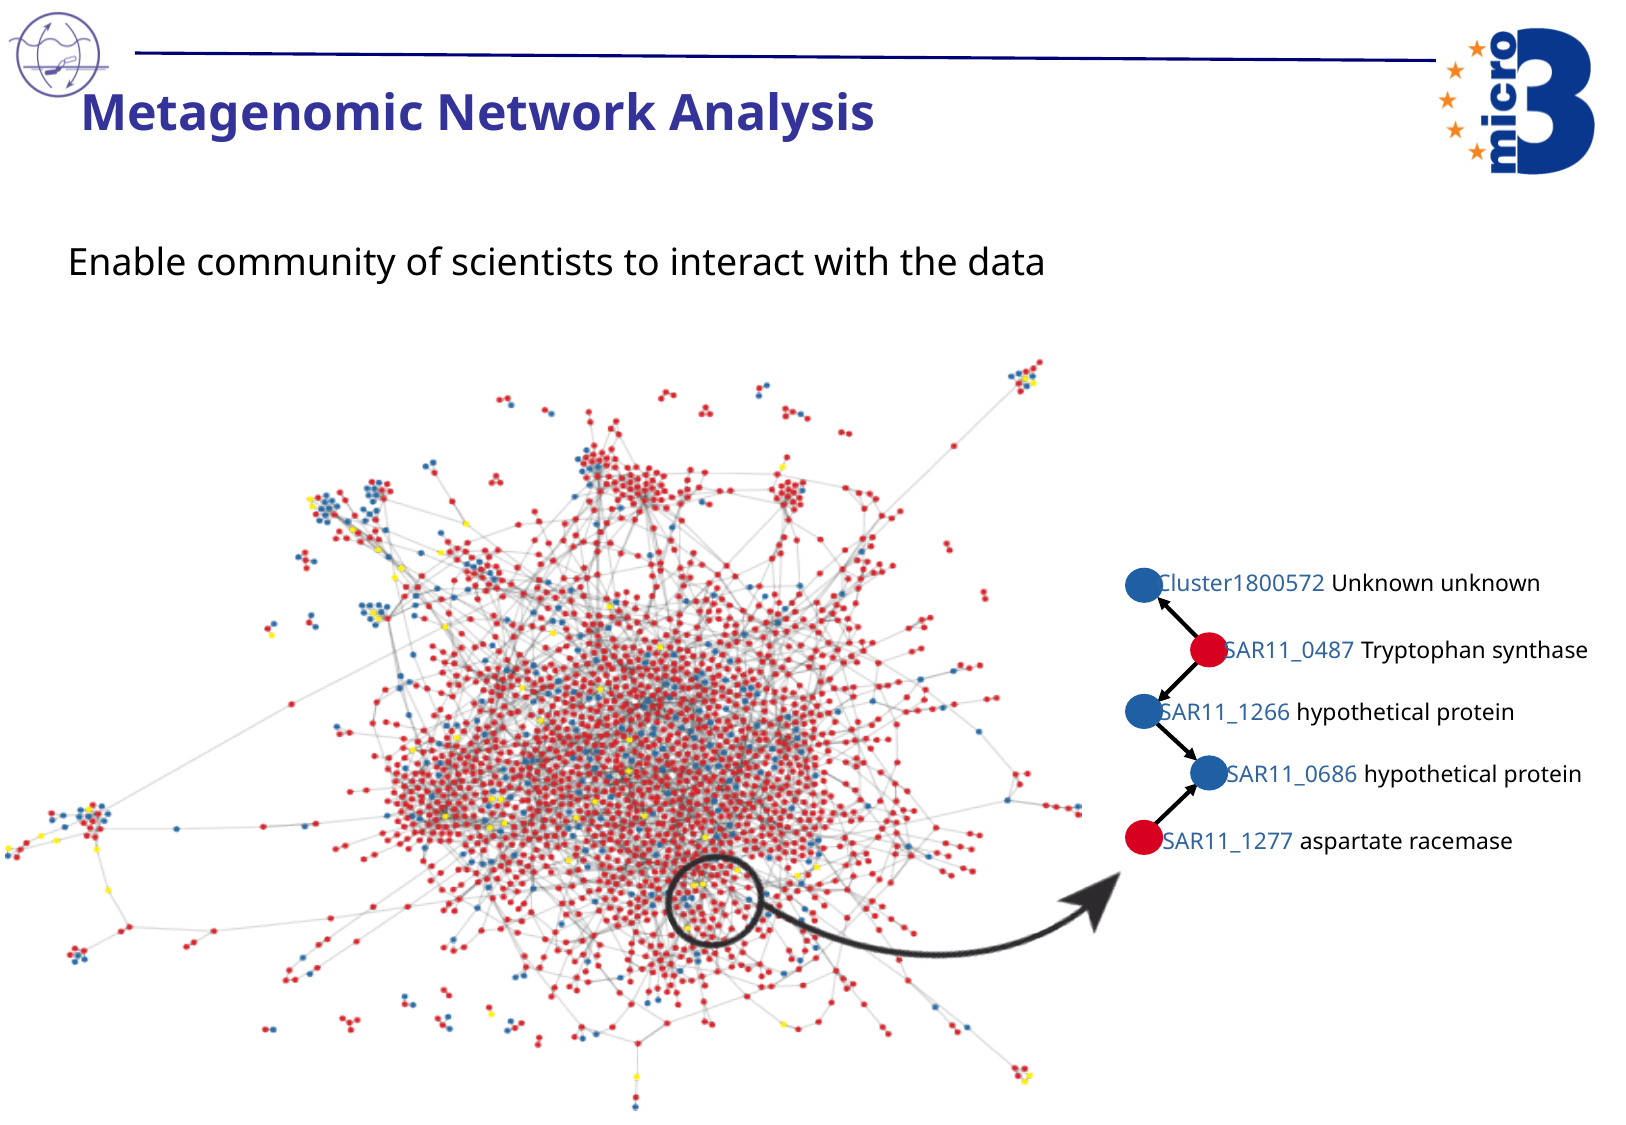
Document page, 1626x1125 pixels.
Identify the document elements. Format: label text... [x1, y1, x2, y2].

picture [1436, 25, 1603, 180]
picture [5, 358, 1139, 1112]
title Metagenomic Network Analysis [79, 62, 1434, 159]
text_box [1124, 567, 1593, 856]
text_box Enable community of scientists to interact with the data [53, 230, 1062, 290]
picture [0, 0, 115, 105]
